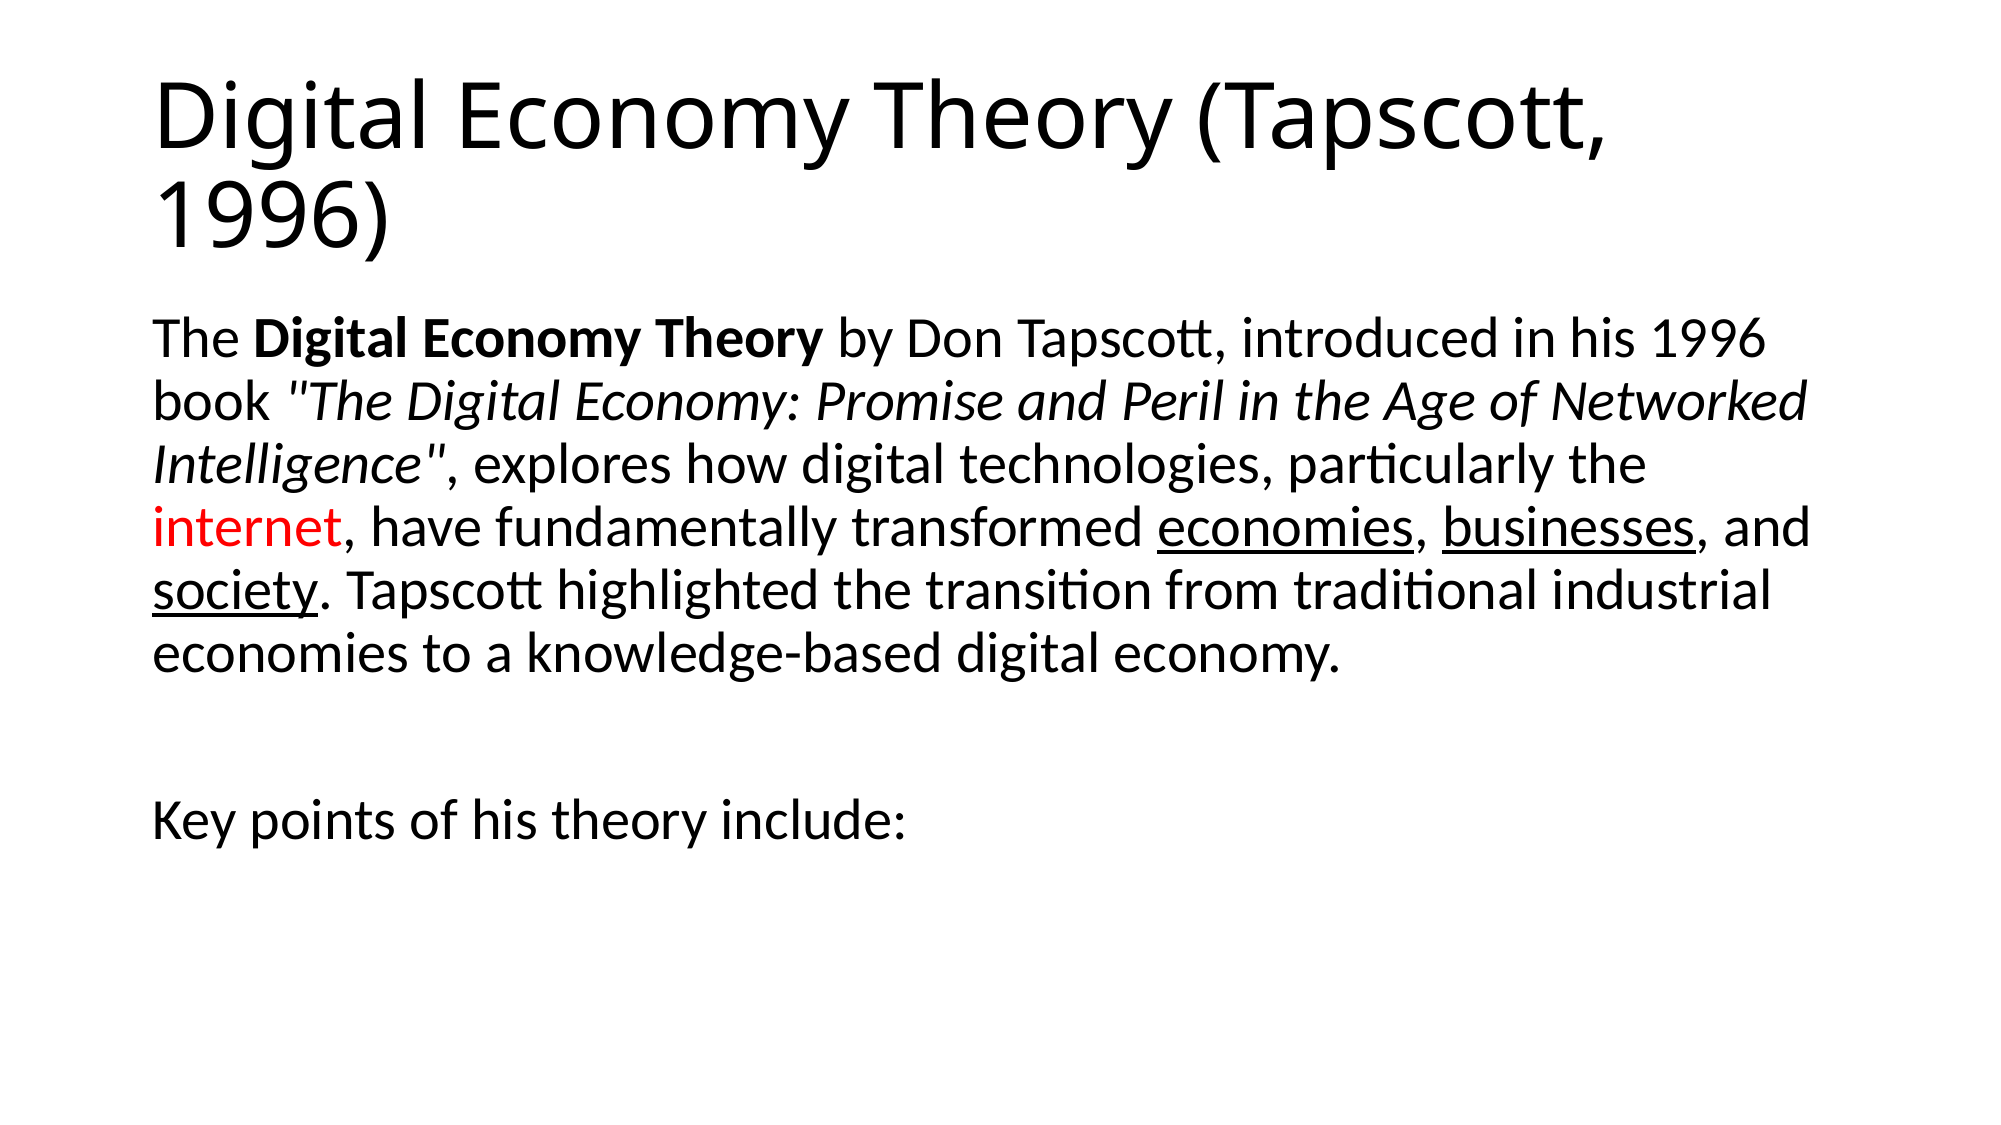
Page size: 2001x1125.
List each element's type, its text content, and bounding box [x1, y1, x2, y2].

list The Digital Economy Theory by Don Tapscott, introduced in his 1996 book "The Digital Economy: Promise and Peril in the Age of Networked Intelligence", explores how digital technologies, particularly the internet, have fundamentally transformed economies, businesses, and society. Tapscott highlighted the transition from traditional industrial economies to a knowledge-based digital economy. Key points of his theory include: [137, 299, 1863, 1014]
title Digital Economy Theory (Tapscott, 1996) [137, 59, 1863, 278]
